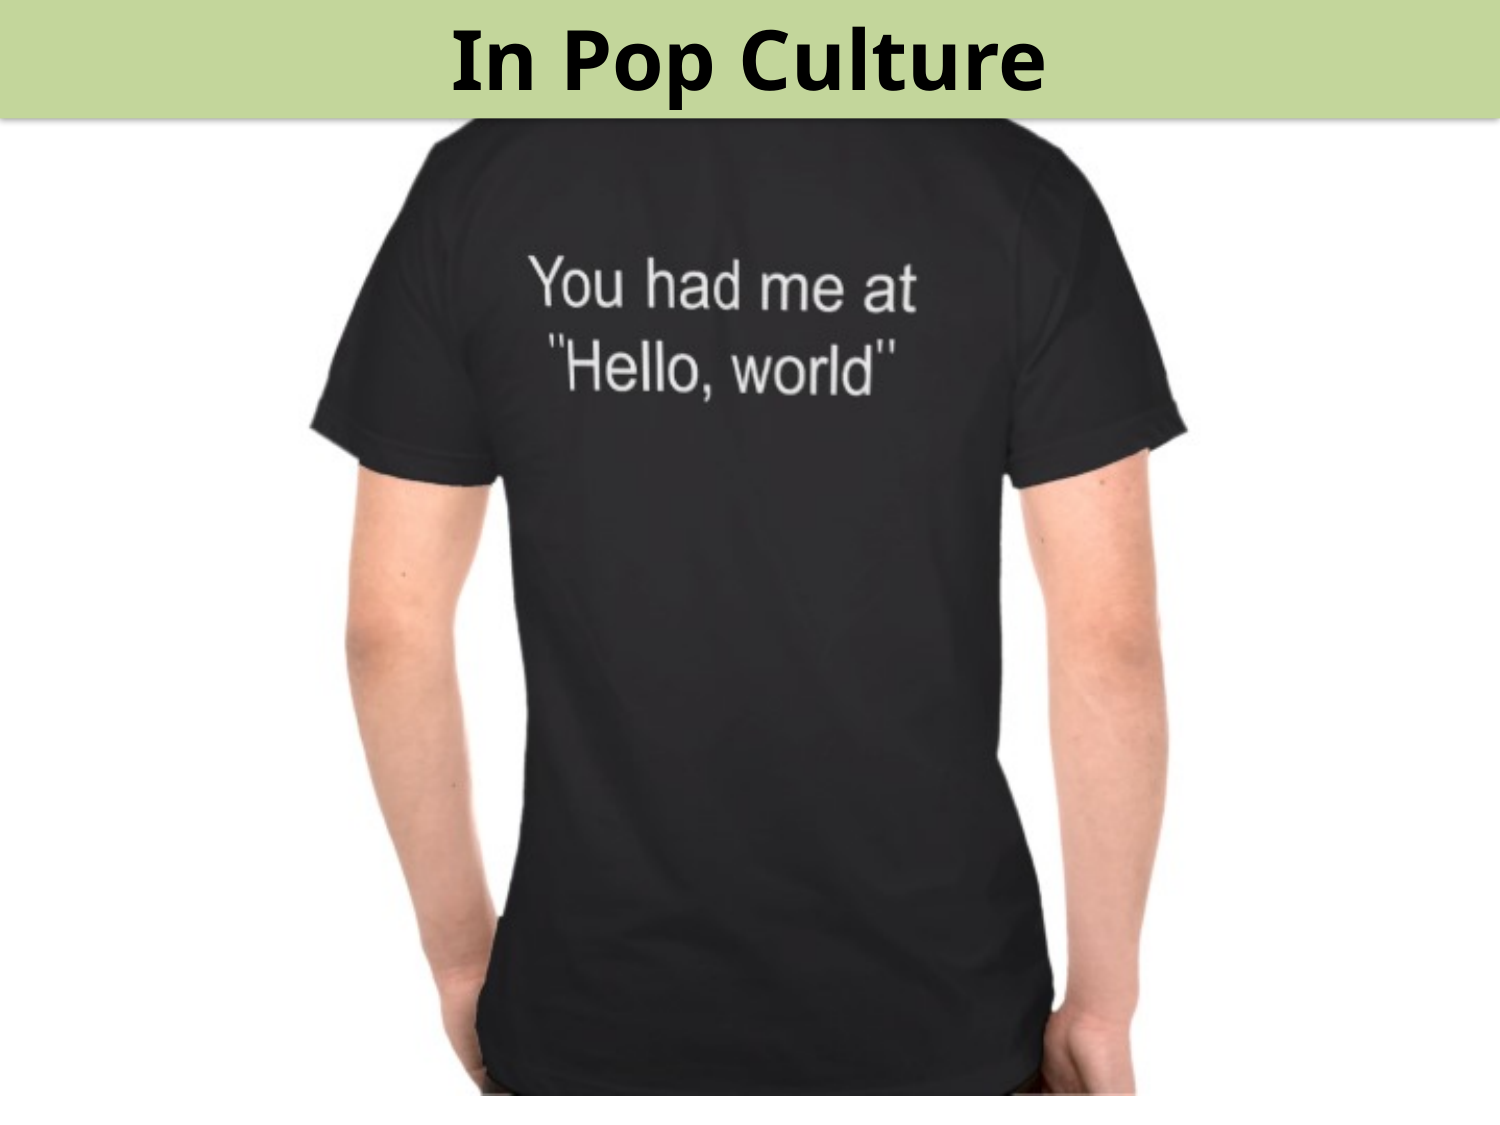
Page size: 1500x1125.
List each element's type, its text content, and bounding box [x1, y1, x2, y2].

text_box In Pop Culture [0, 0, 1500, 122]
picture [216, 28, 1284, 1096]
